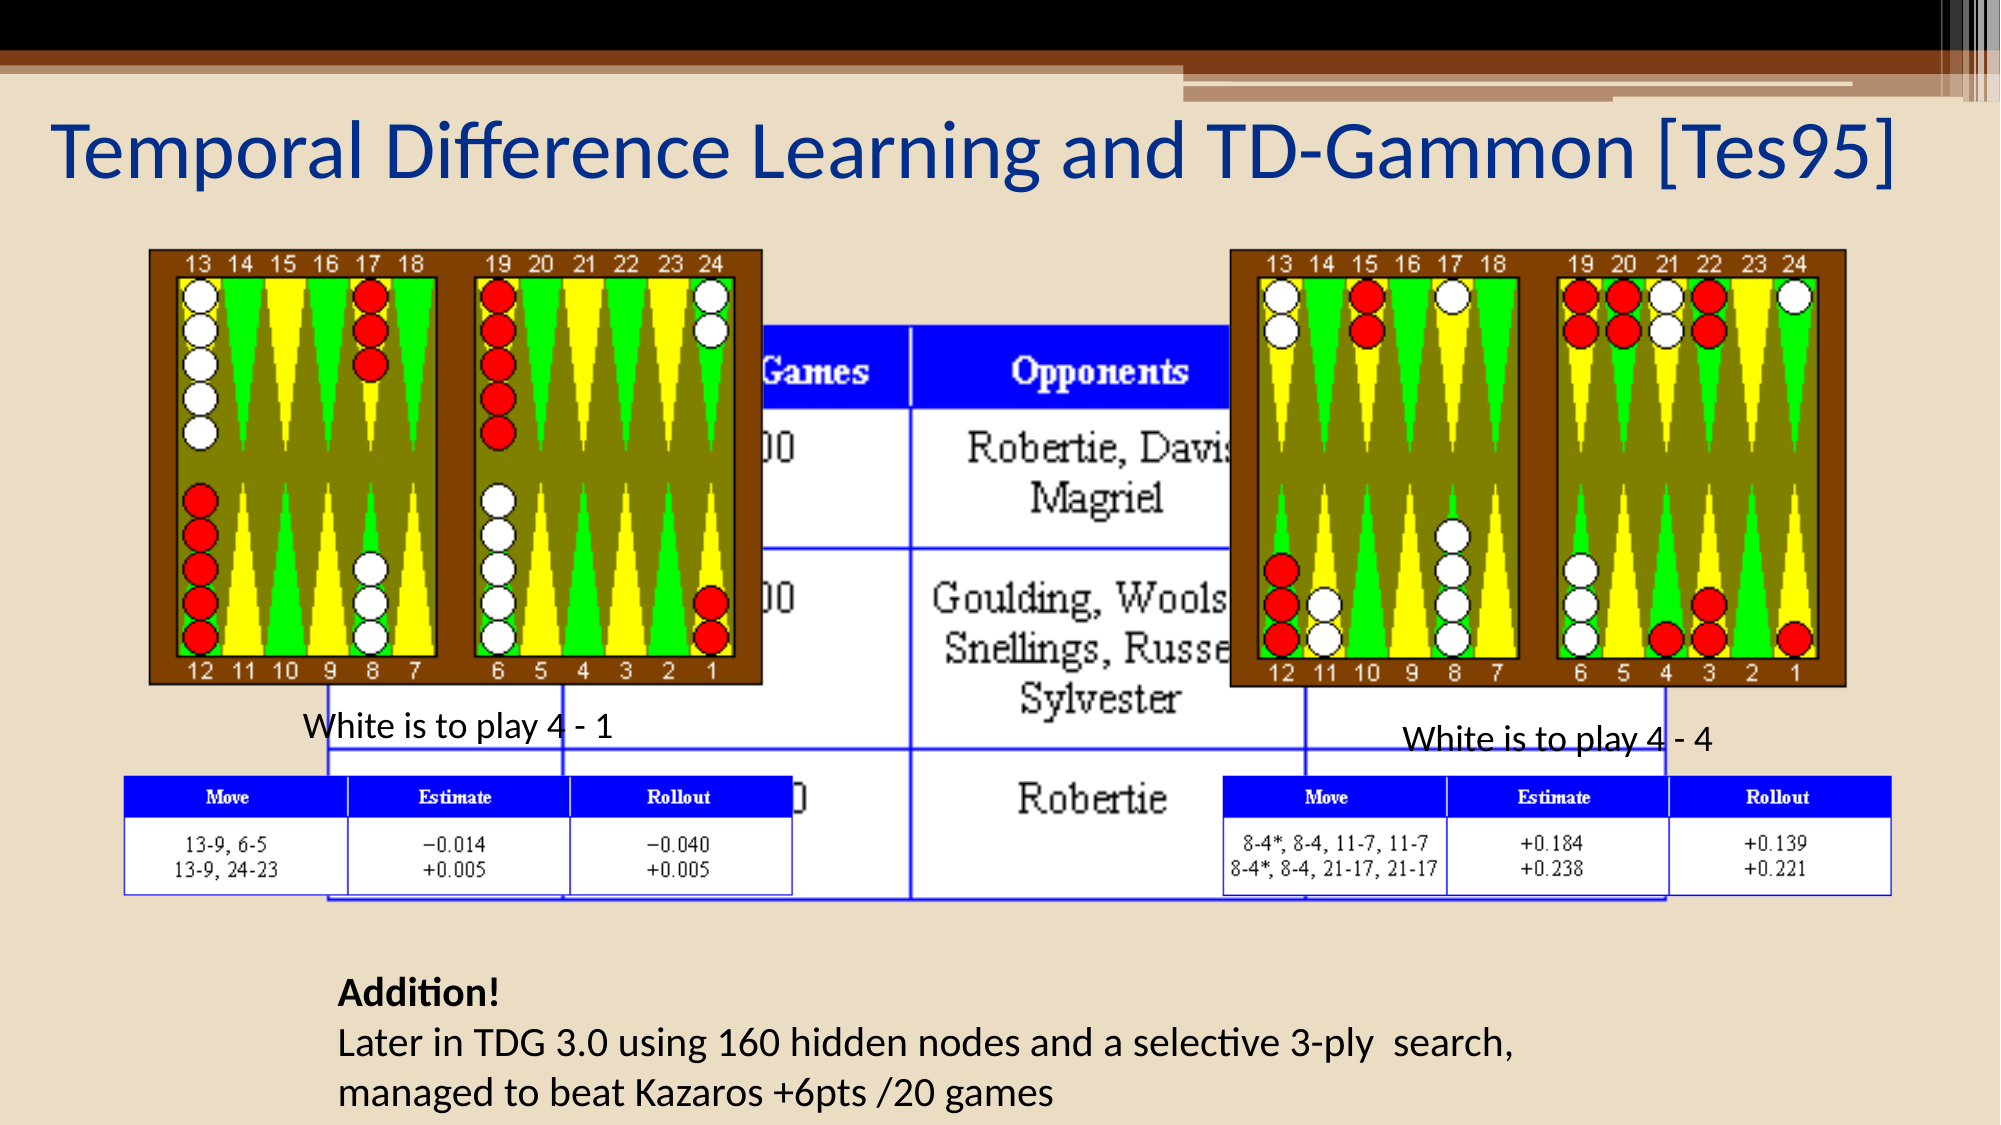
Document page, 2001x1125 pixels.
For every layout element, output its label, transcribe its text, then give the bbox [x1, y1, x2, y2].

picture [318, 316, 1678, 911]
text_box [1061, 245, 2000, 906]
title Temporal Difference Learning and TD-Gammon [Tes95] [36, 58, 2000, 234]
text_box Addition! Later in TDG 3.0 using 160 hidden nodes and a selective 3-ply search, managed to beat Kazaros +6pts /20 games [322, 957, 1540, 1122]
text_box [0, 245, 951, 906]
